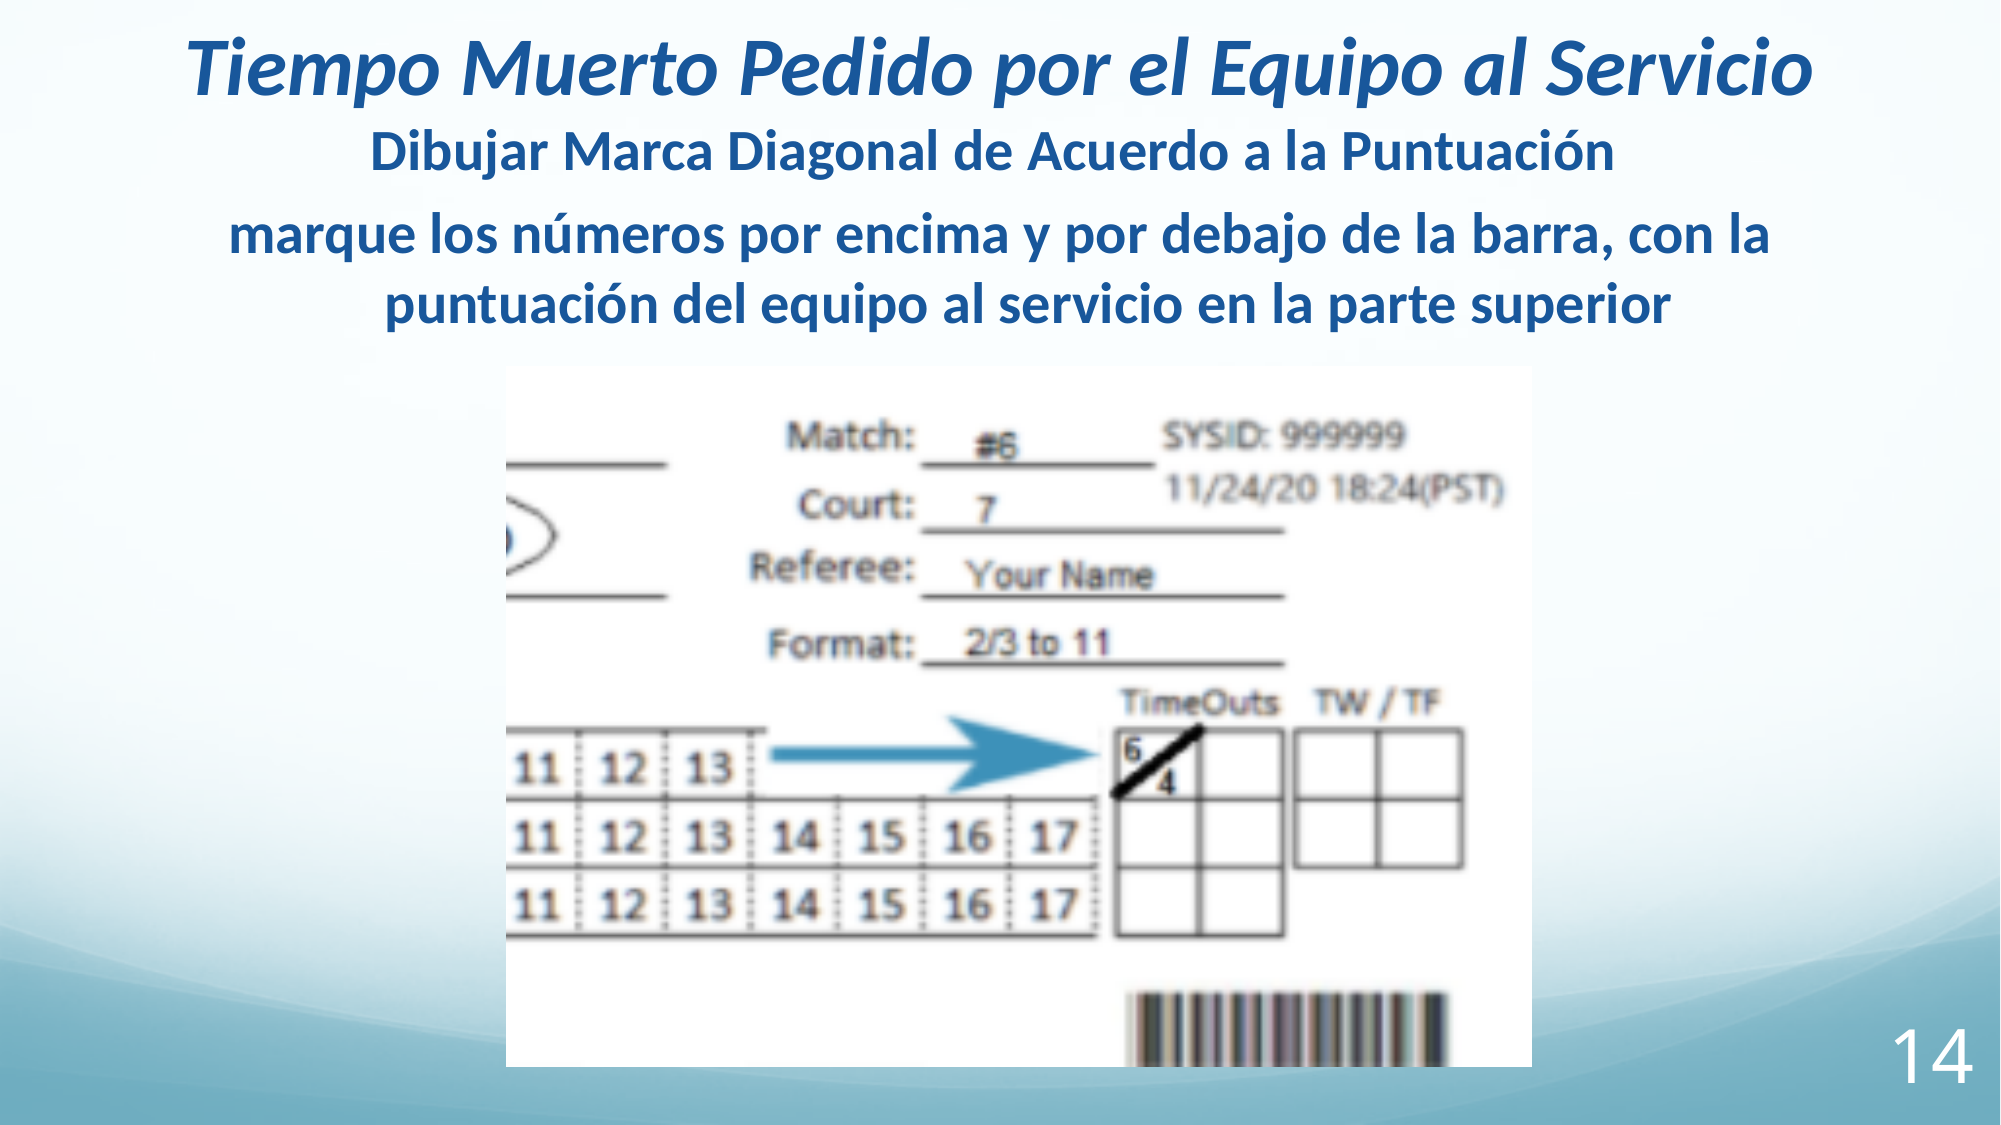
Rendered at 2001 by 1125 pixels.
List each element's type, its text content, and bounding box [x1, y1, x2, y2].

picture [0, 0, 2001, 1125]
list Tiempo Muerto Pedido por el Equipo al Servicio Dibujar Marca Diagonal de Acuerdo a la Puntuación marque los números por encima y por debajo de la barra, con la puntuación del equipo al servicio en la parte superior [150, 4, 1850, 1105]
slide_number 14 [1843, 725, 1982, 1125]
picture [506, 366, 1532, 1067]
